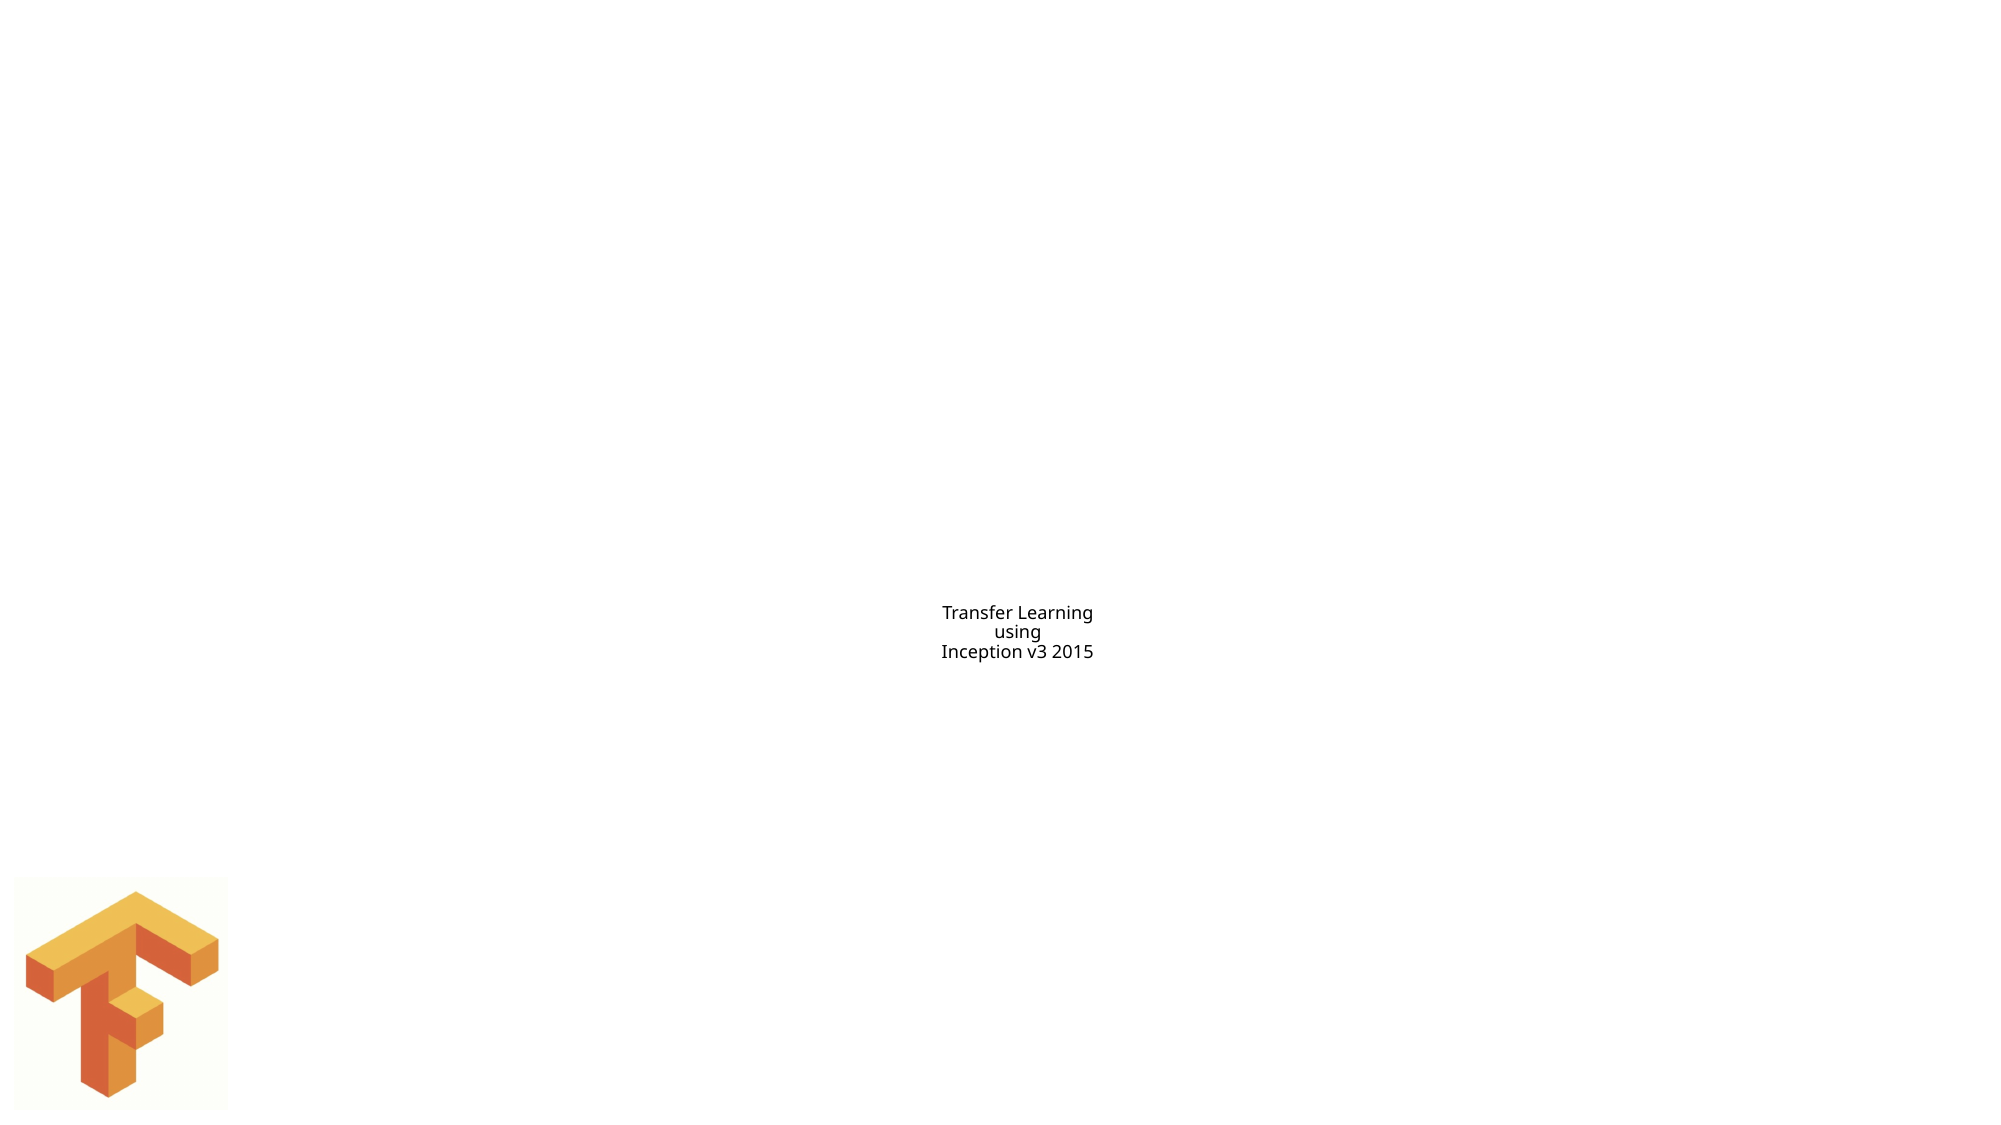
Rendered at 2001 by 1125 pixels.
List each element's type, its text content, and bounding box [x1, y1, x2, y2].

picture [14, 877, 228, 1110]
title Transfer Learning using Inception v3 2015 [283, 422, 1753, 670]
